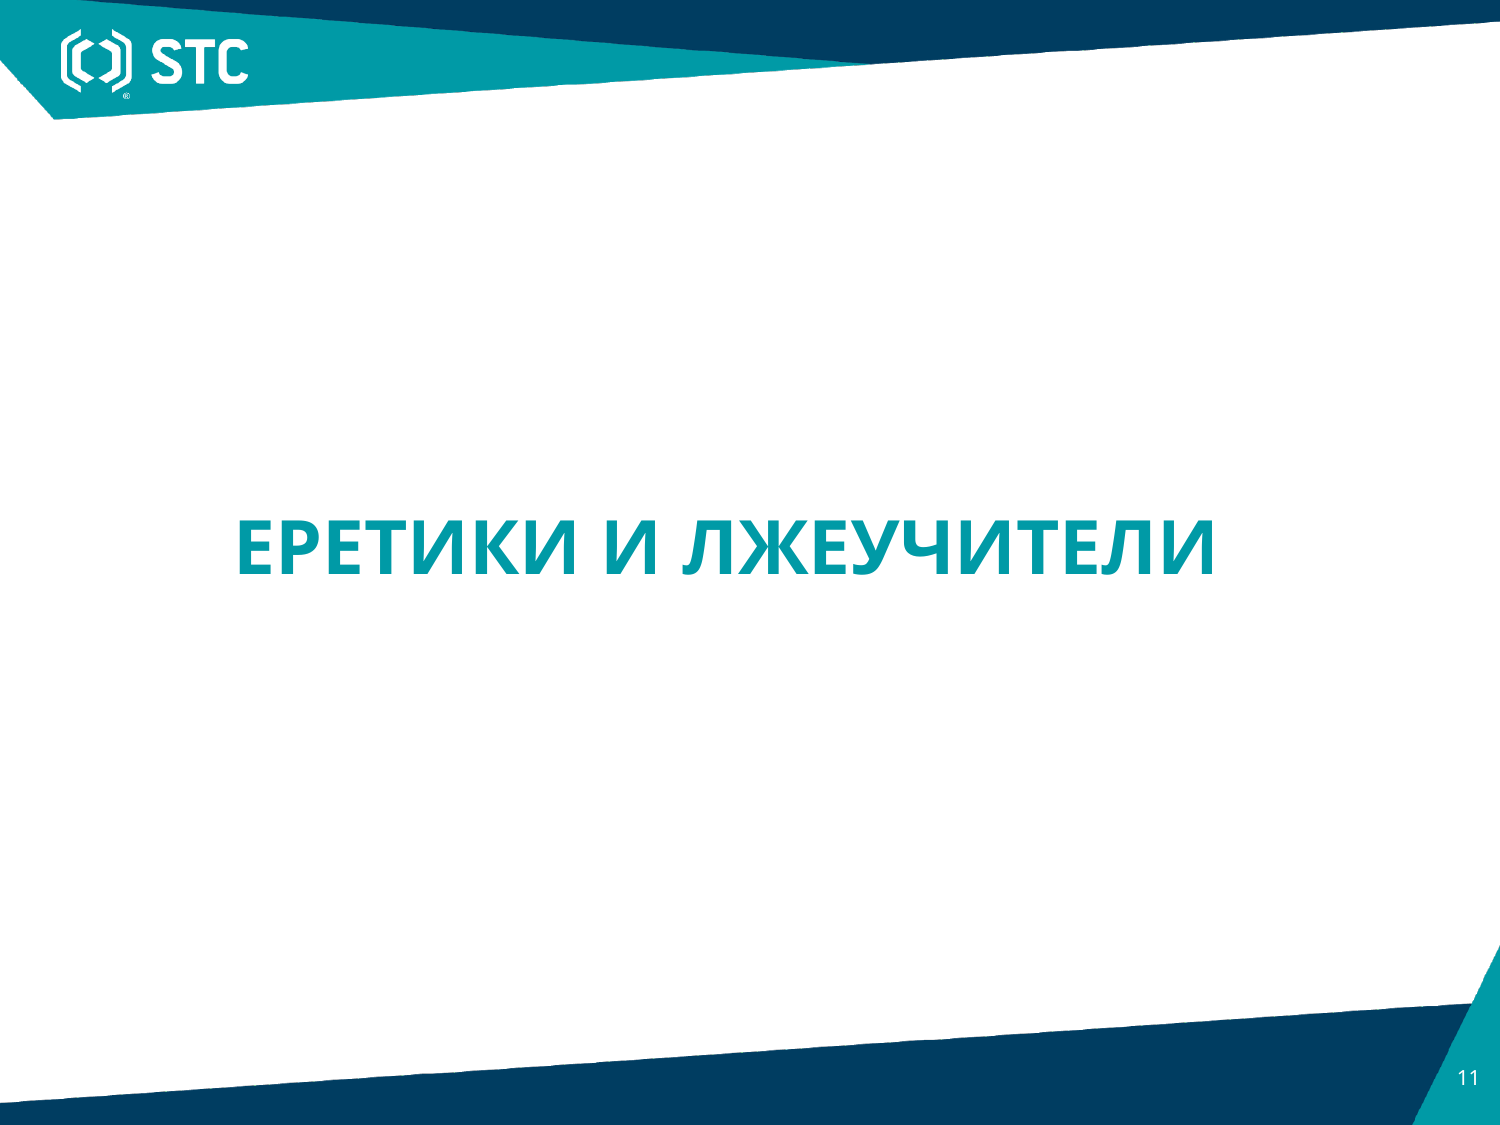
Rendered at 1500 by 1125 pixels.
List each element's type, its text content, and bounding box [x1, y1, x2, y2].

picture [0, 0, 1500, 1125]
text_box ЕРЕТИКИ И ЛЖЕУЧИТЕЛИ [218, 491, 1282, 574]
